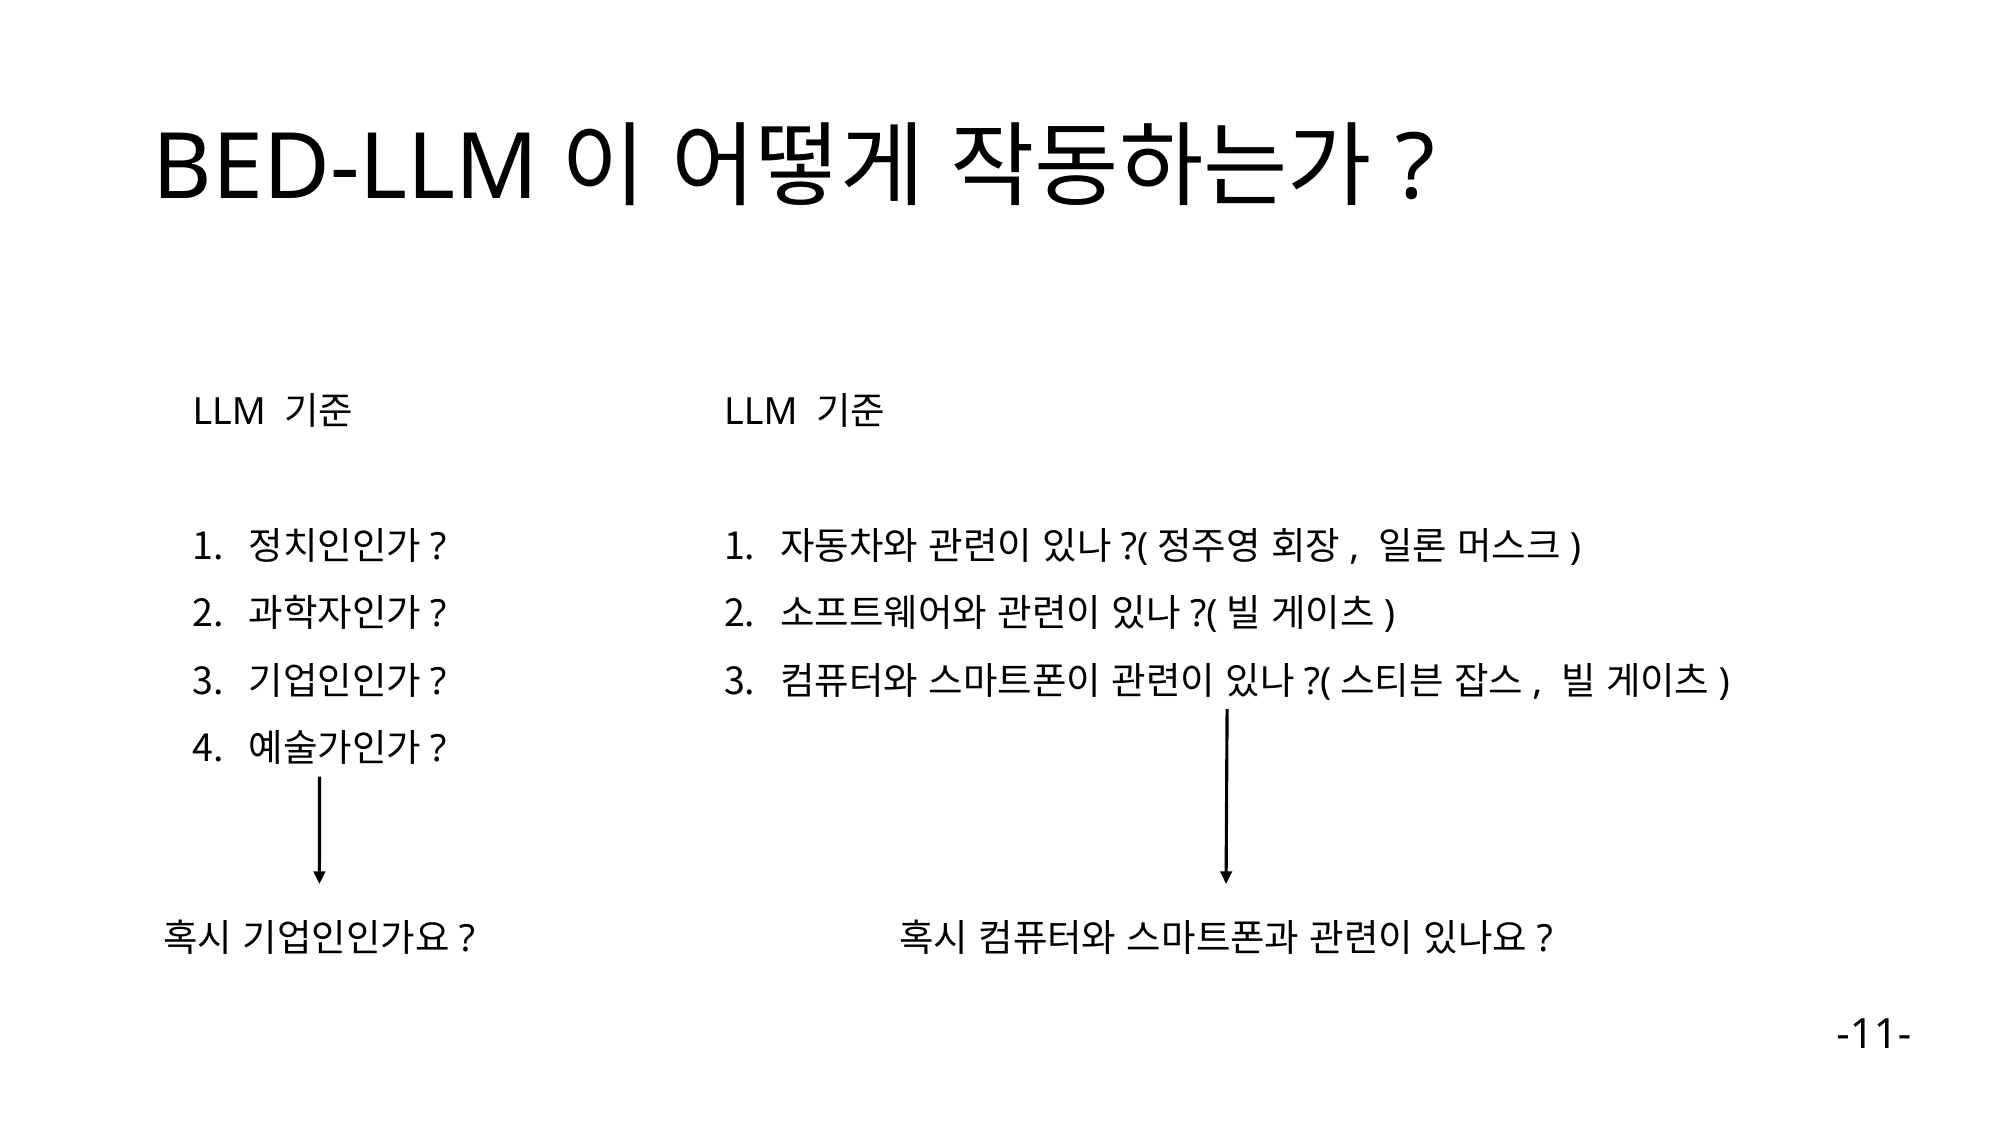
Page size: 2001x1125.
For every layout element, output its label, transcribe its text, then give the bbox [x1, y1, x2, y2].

text_box -11- [1821, 999, 1927, 1065]
text_box 혹시 컴퓨터와 스마트폰과 관련이 있나요? [884, 883, 1568, 966]
text_box LLM 기준 자동차와 관련이 있나?(정주영 회장, 일론 머스크) 소프트웨어와 관련이 있나?(빌 게이츠) 컴퓨터와 스마트폰이 관련이 있나?(스티븐 잡스, 빌 게이츠) [709, 356, 1745, 710]
title BED-LLM이 어떻게 작동하는가? [137, 59, 1863, 278]
text_box LLM 기준 정치인인가? 과학자인가? 기업인인가? 예술가인가? [177, 356, 462, 777]
text_box 혹시 기업인인가요? [148, 883, 491, 966]
